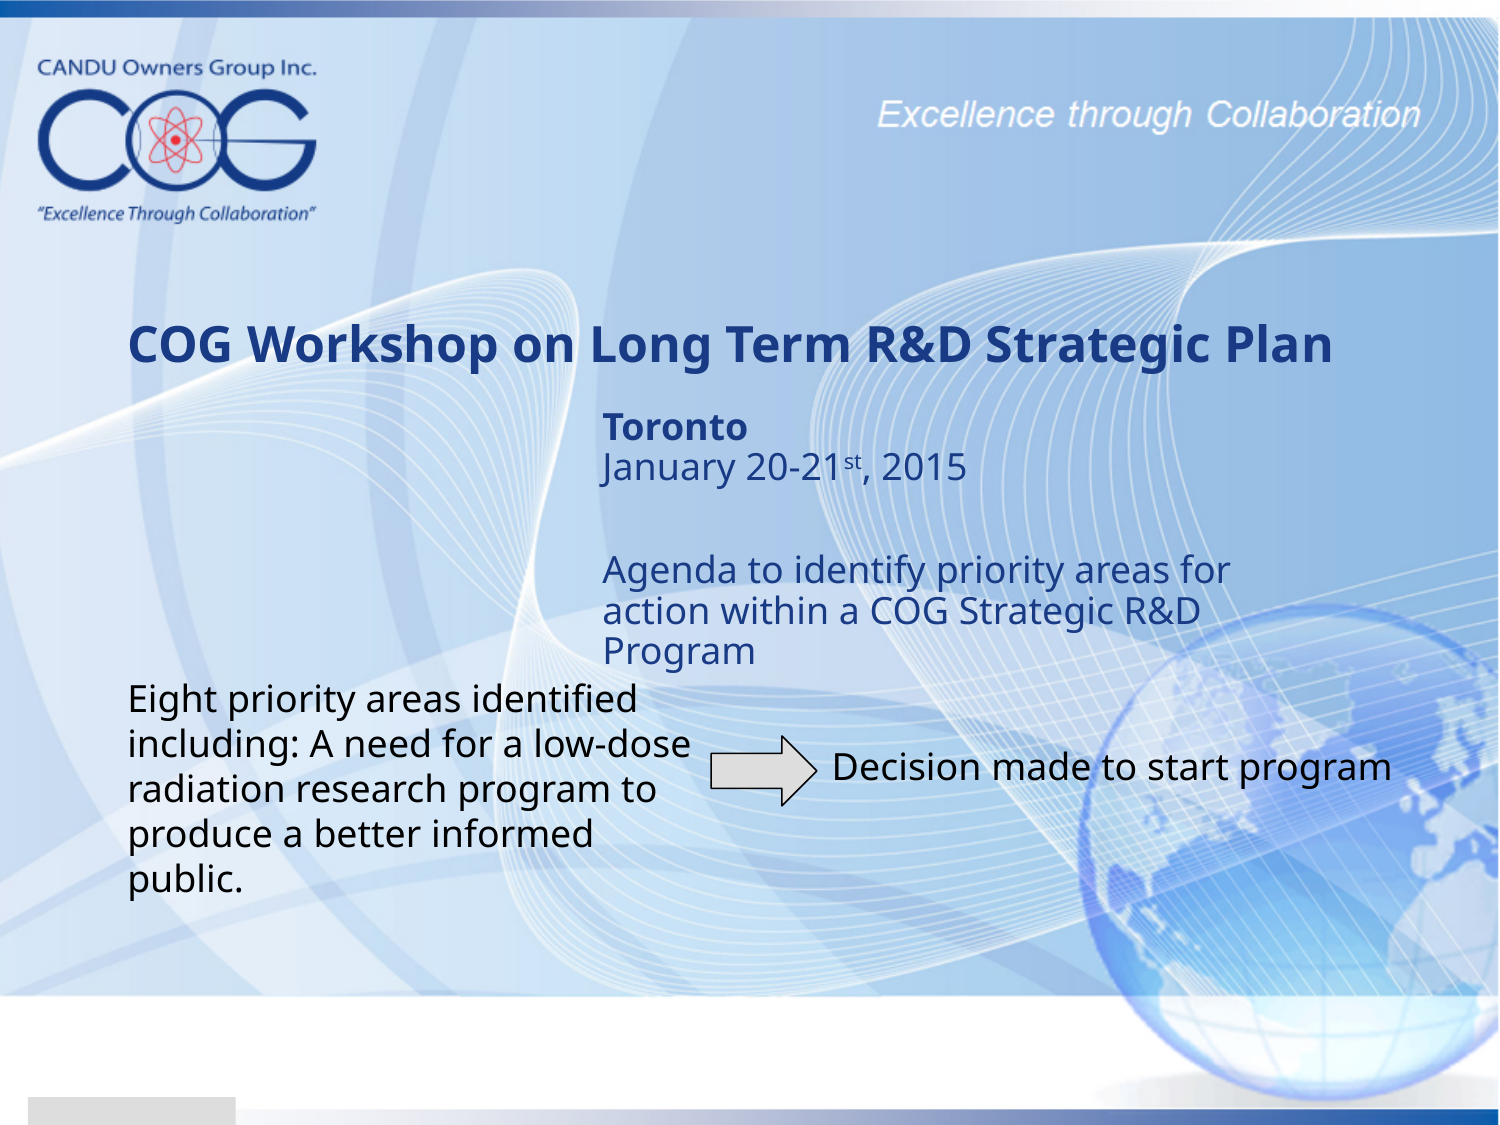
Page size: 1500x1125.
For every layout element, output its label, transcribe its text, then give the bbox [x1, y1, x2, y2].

subtitle Toronto January 20-21st, 2015 Agenda to identify priority areas for action within a COG Strategic R&D Program [587, 400, 1363, 688]
text_box Decision made to start program [816, 735, 1416, 796]
picture [0, 0, 1500, 1125]
title COG Workshop on Long Term R&D Strategic Plan [112, 226, 1388, 469]
text_box Eight priority areas identified including: A need for a low-dose radiation research program to produce a better informed public. [112, 667, 712, 908]
text_box [711, 735, 817, 806]
